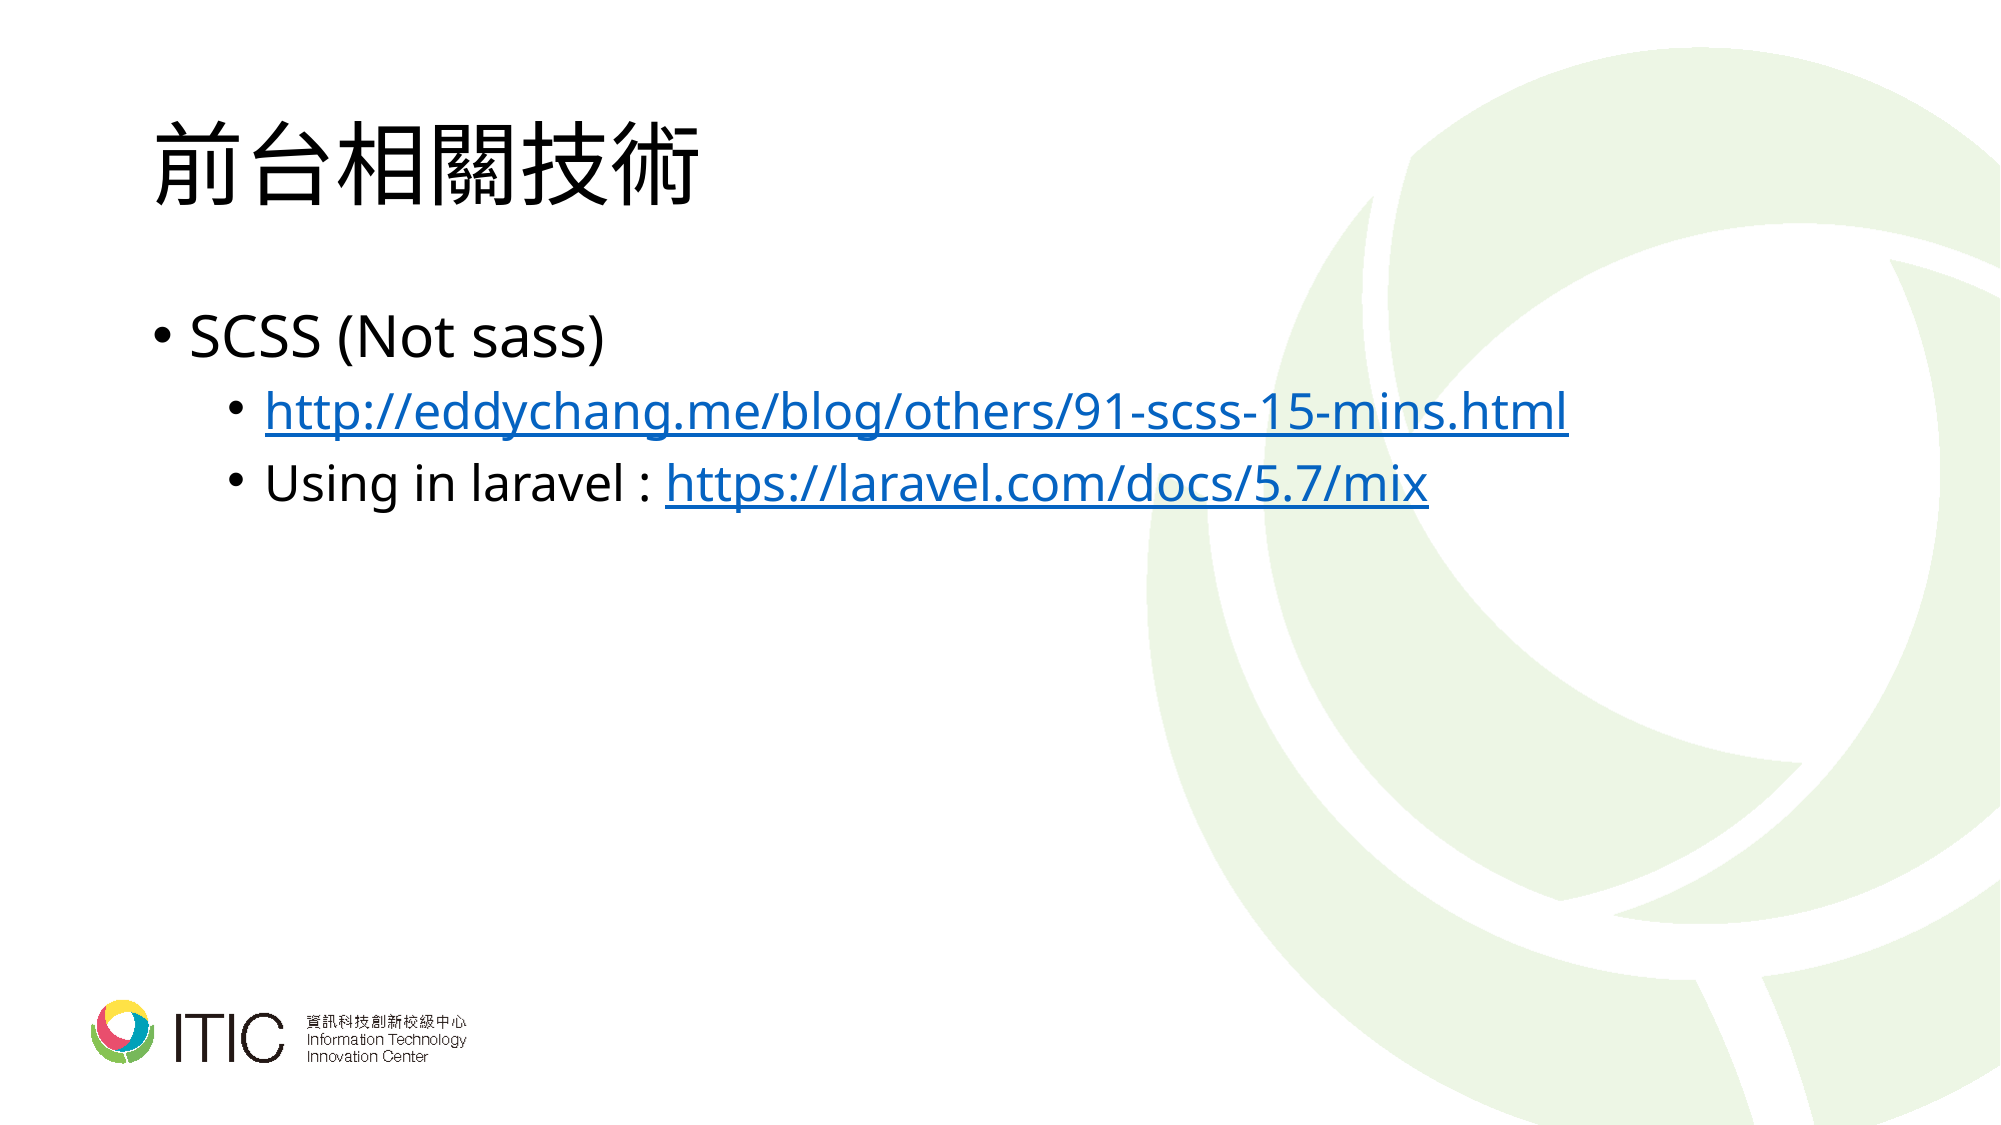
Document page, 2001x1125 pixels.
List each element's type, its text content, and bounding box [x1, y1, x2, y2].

title 前台相關技術 [137, 59, 1863, 278]
picture [0, 0, 2001, 1125]
list SCSS (Not sass) http://eddychang.me/blog/others/91-scss-15-mins.html Using in laravel : https://laravel.com/docs/5.7/mix [137, 299, 1863, 1014]
